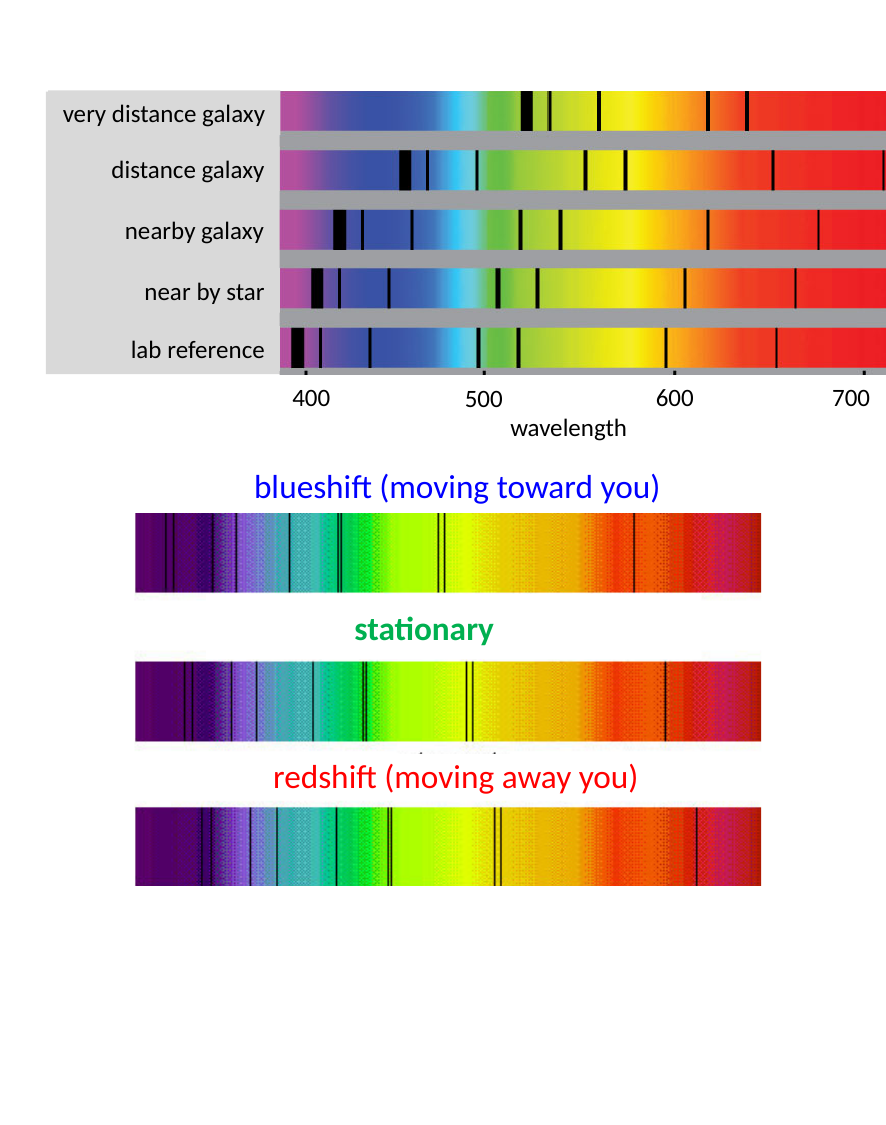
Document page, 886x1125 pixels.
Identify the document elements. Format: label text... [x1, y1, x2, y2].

text_box blueshift (moving toward you) [239, 457, 676, 513]
text_box 700 [817, 375, 886, 420]
text_box 400 [277, 373, 346, 419]
text_box 500 [450, 375, 518, 420]
text_box nearby galaxy [109, 207, 279, 252]
text_box [45, 91, 279, 375]
text_box wavelength [495, 404, 643, 450]
text_box near by star [129, 267, 279, 313]
text_box distance galaxy [96, 146, 279, 192]
picture [134, 513, 762, 886]
picture [279, 91, 886, 375]
text_box 600 [641, 375, 710, 419]
text_box very distance galaxy [48, 90, 281, 136]
text_box lab reference [115, 326, 279, 371]
